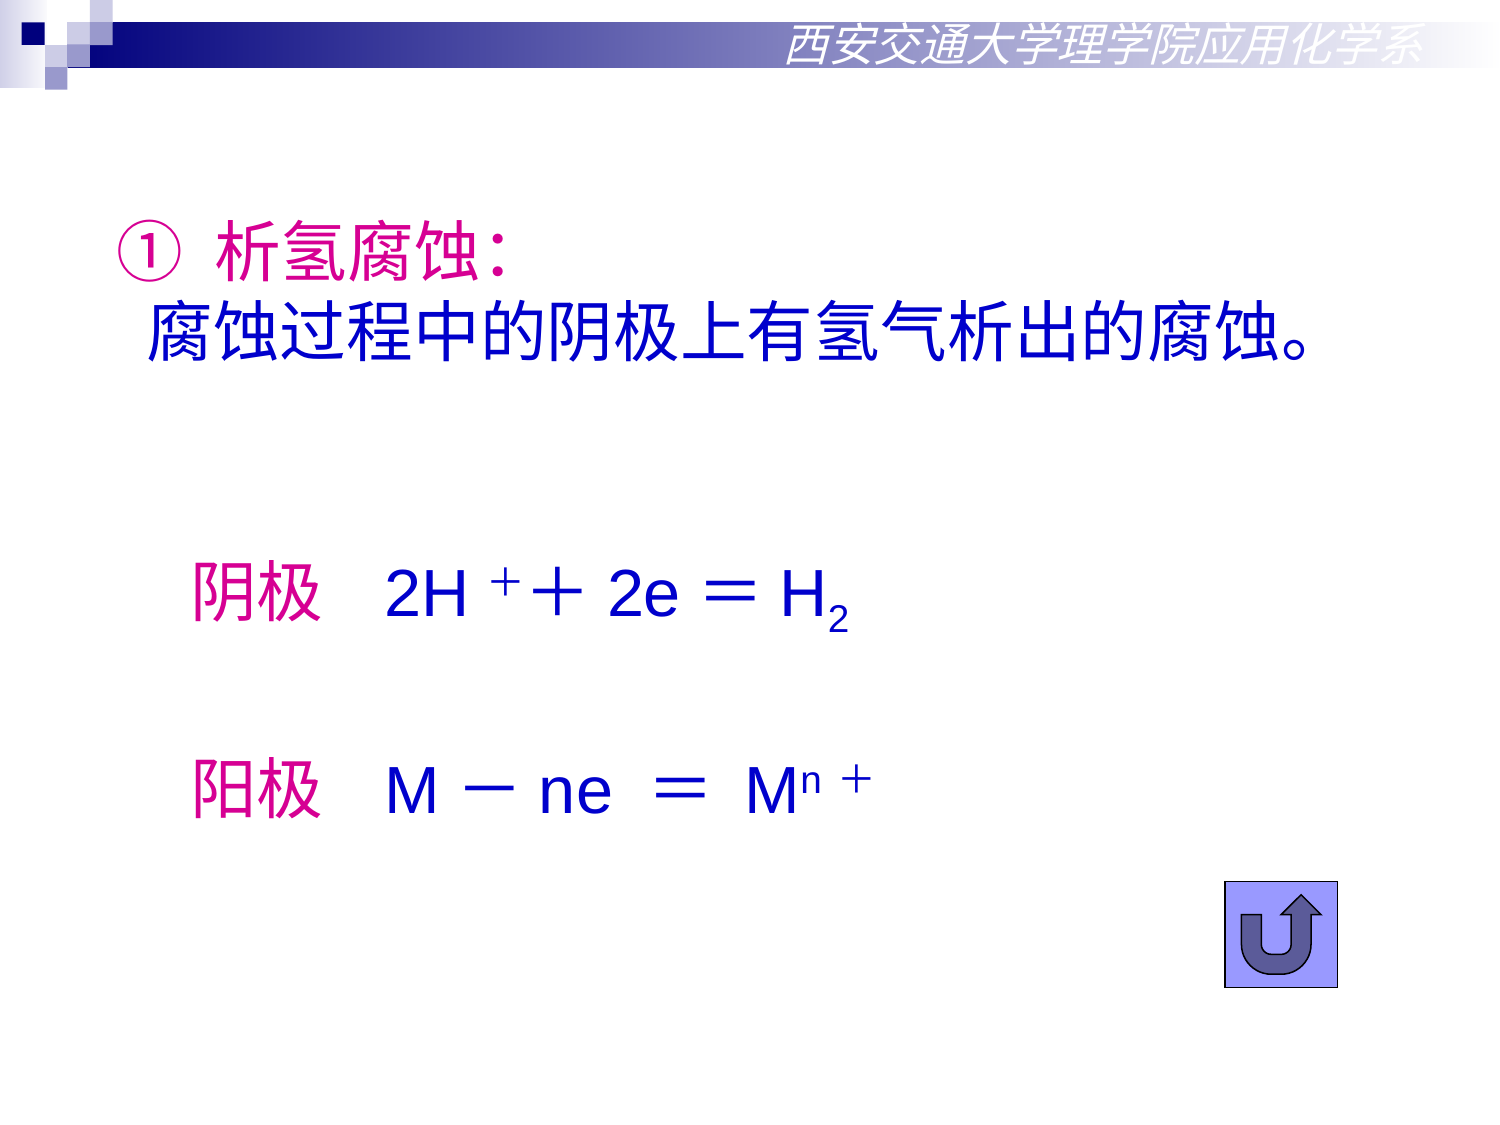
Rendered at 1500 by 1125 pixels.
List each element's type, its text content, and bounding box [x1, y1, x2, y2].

text_box 西安交通大学理学院应用化学系 [767, 8, 1500, 78]
list 阴极 2H＋＋2e＝H2 阳极 M－ne ＝ Mn＋ [100, 541, 1011, 796]
text_box [1224, 881, 1338, 988]
title ① 析氢腐蚀： 腐蚀过程中的阴极上有氢气析出的腐蚀。 [52, 196, 1412, 385]
